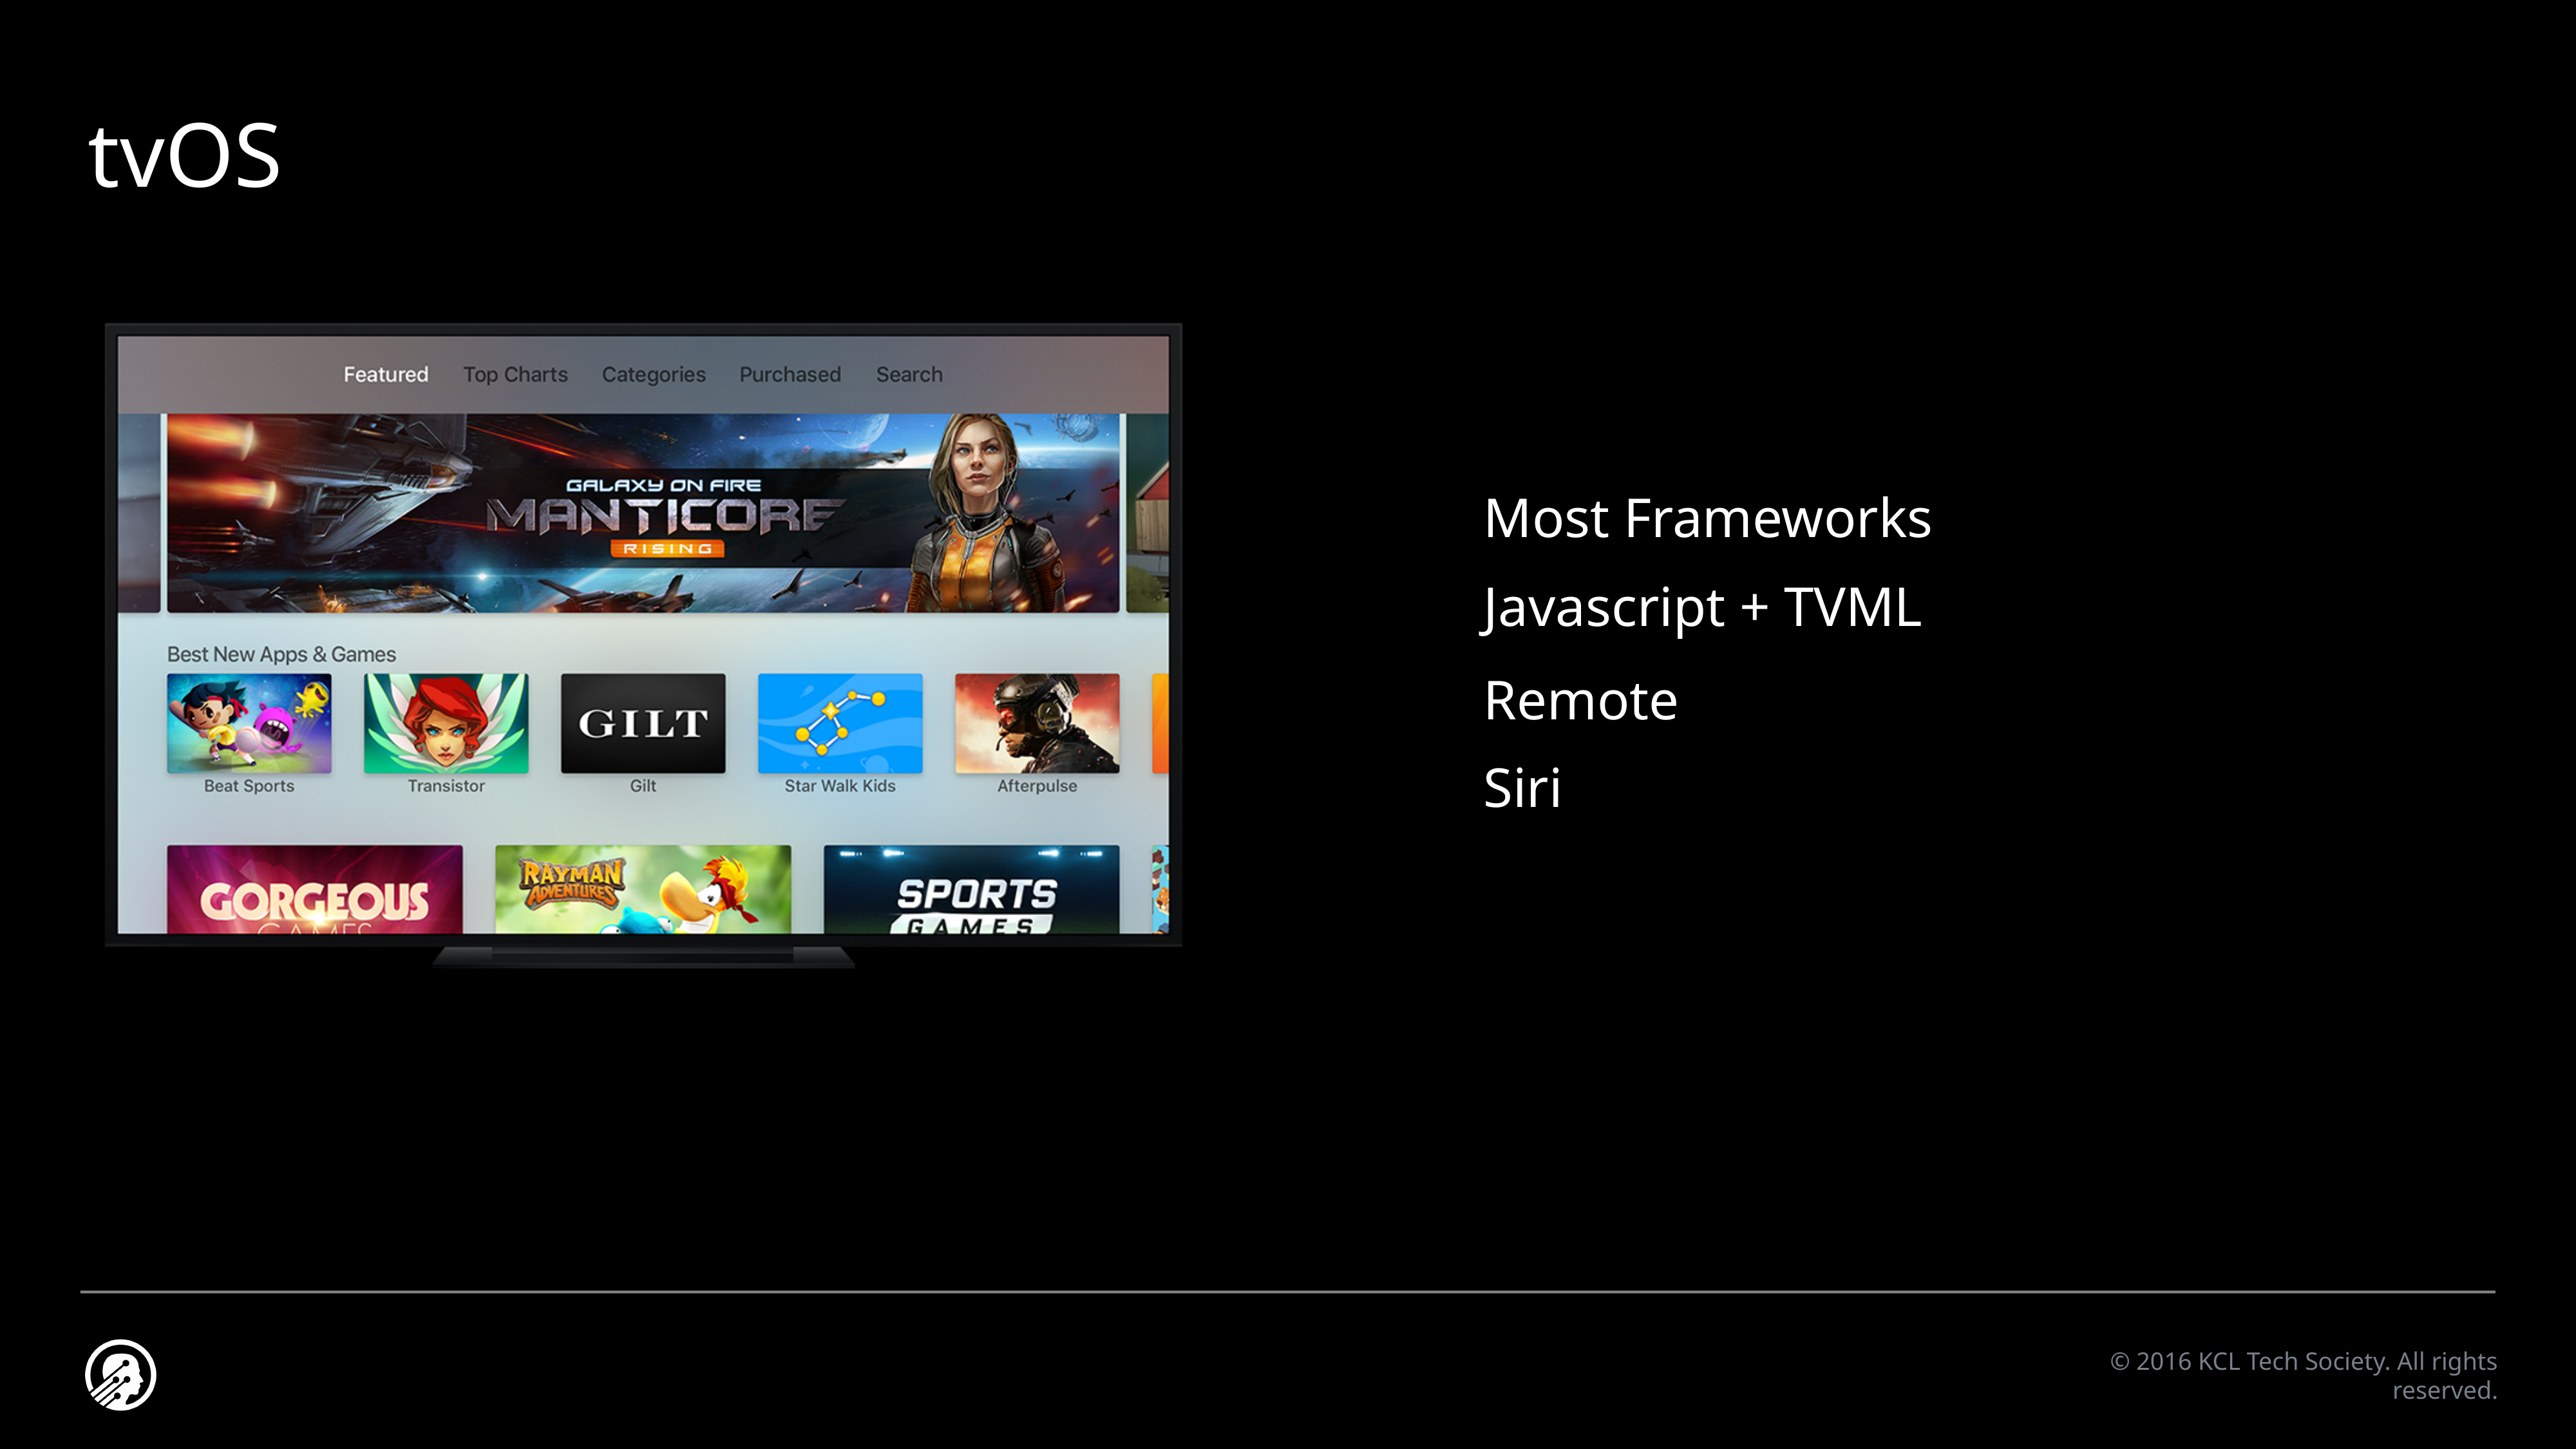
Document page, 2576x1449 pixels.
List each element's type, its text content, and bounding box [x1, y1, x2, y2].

text_box Javascript + TVML [1476, 556, 2055, 645]
text_box Siri [1476, 740, 2055, 826]
picture [80, 1334, 160, 1416]
text_box Remote [1476, 652, 2055, 739]
picture [104, 322, 1182, 971]
title tvOS [80, 80, 1636, 213]
text_box © 2016 KCL Tech Society. All rights reserved. [2035, 1338, 2506, 1412]
text_box Most Frameworks [1476, 468, 1976, 556]
